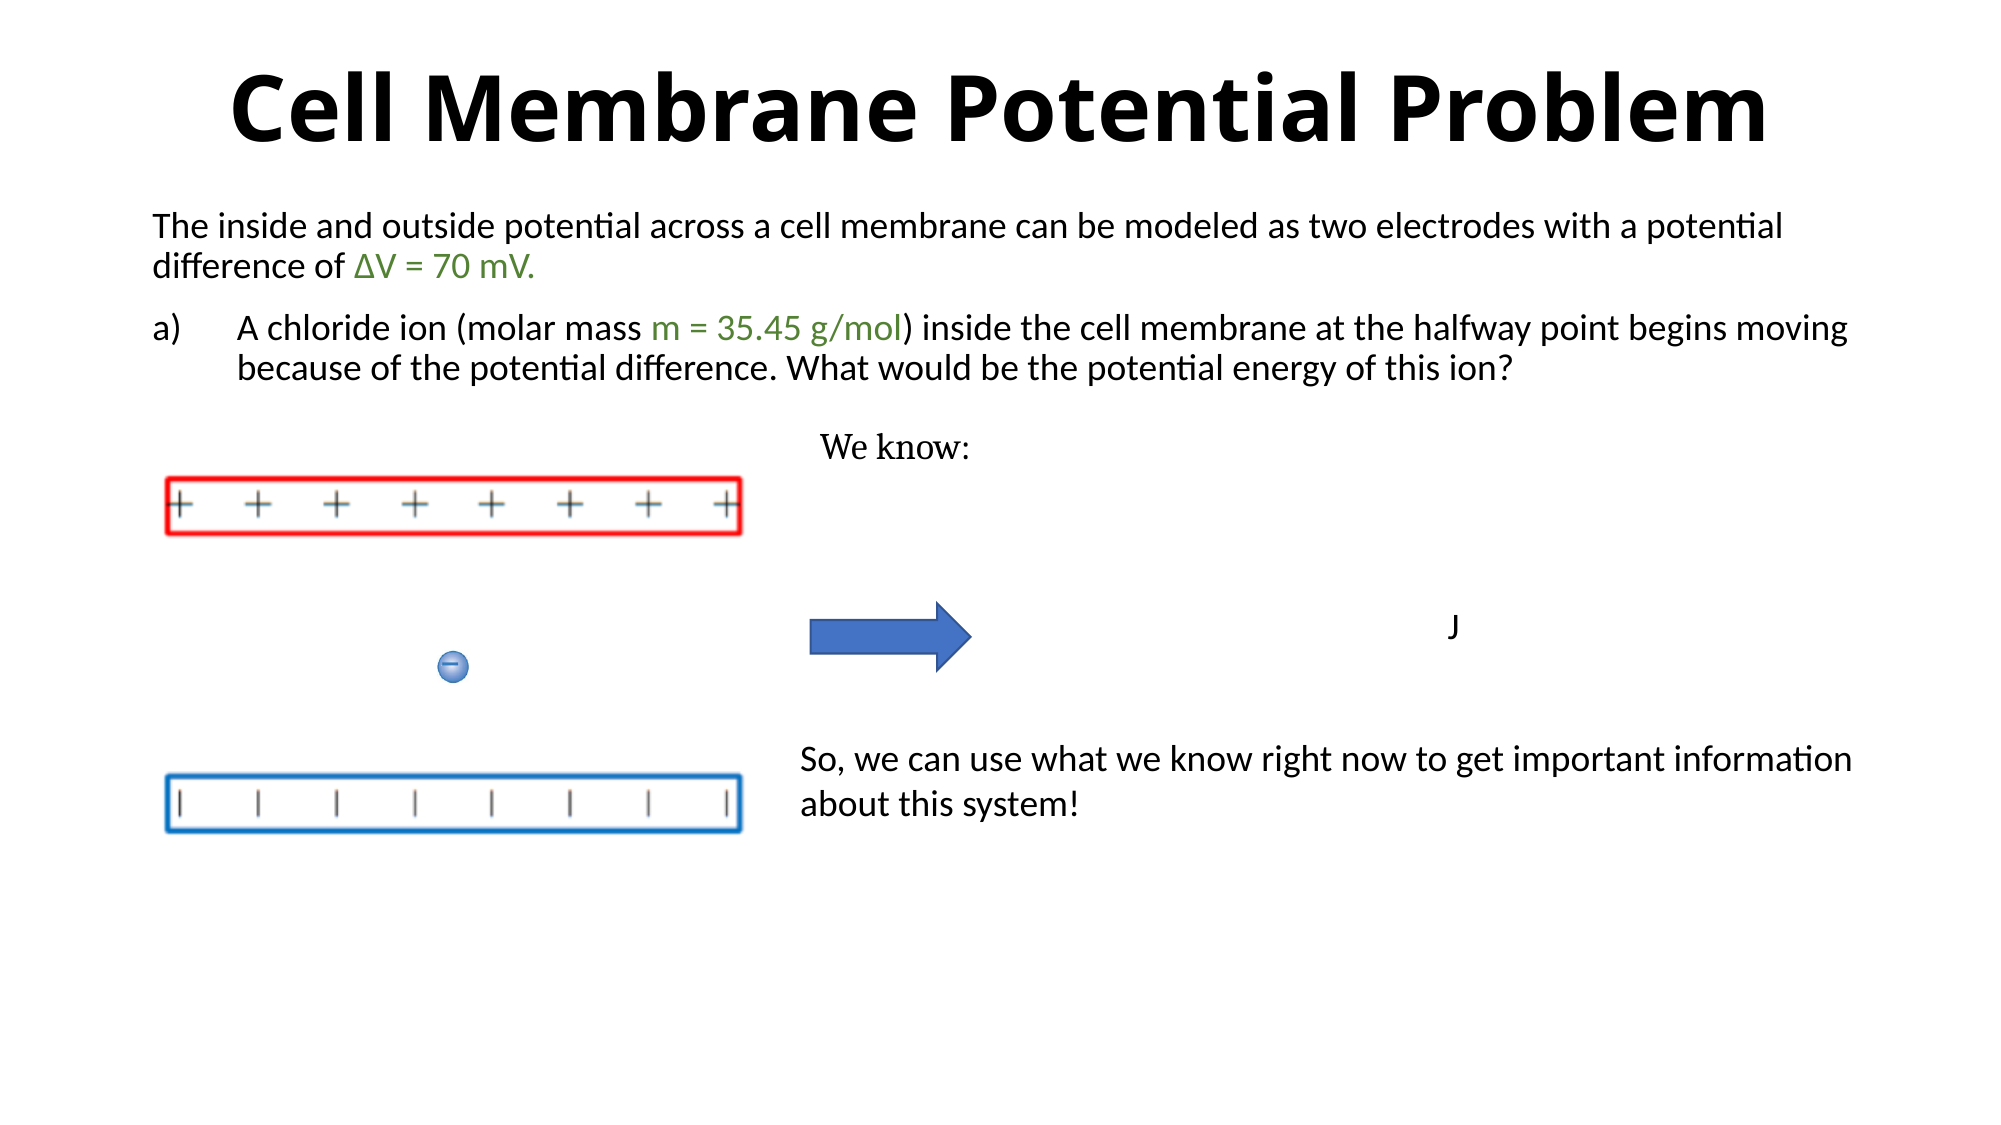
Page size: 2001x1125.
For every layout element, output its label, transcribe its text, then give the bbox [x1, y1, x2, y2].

text_box [809, 600, 973, 673]
list The inside and outside potential across a cell membrane can be modeled as two electrodes with a potential difference of ΔV = 70 mV. A chloride ion (molar mass m = 35.45 g/mol) inside the cell membrane at the halfway point begins moving because of the potential difference. What would be the potential energy of this ion? [137, 198, 1893, 531]
picture [91, 303, 816, 1030]
title Cell Membrane Potential Problem [137, 30, 1863, 194]
text_box So, we can use what we know right now to get important information about this system! [785, 727, 1945, 832]
